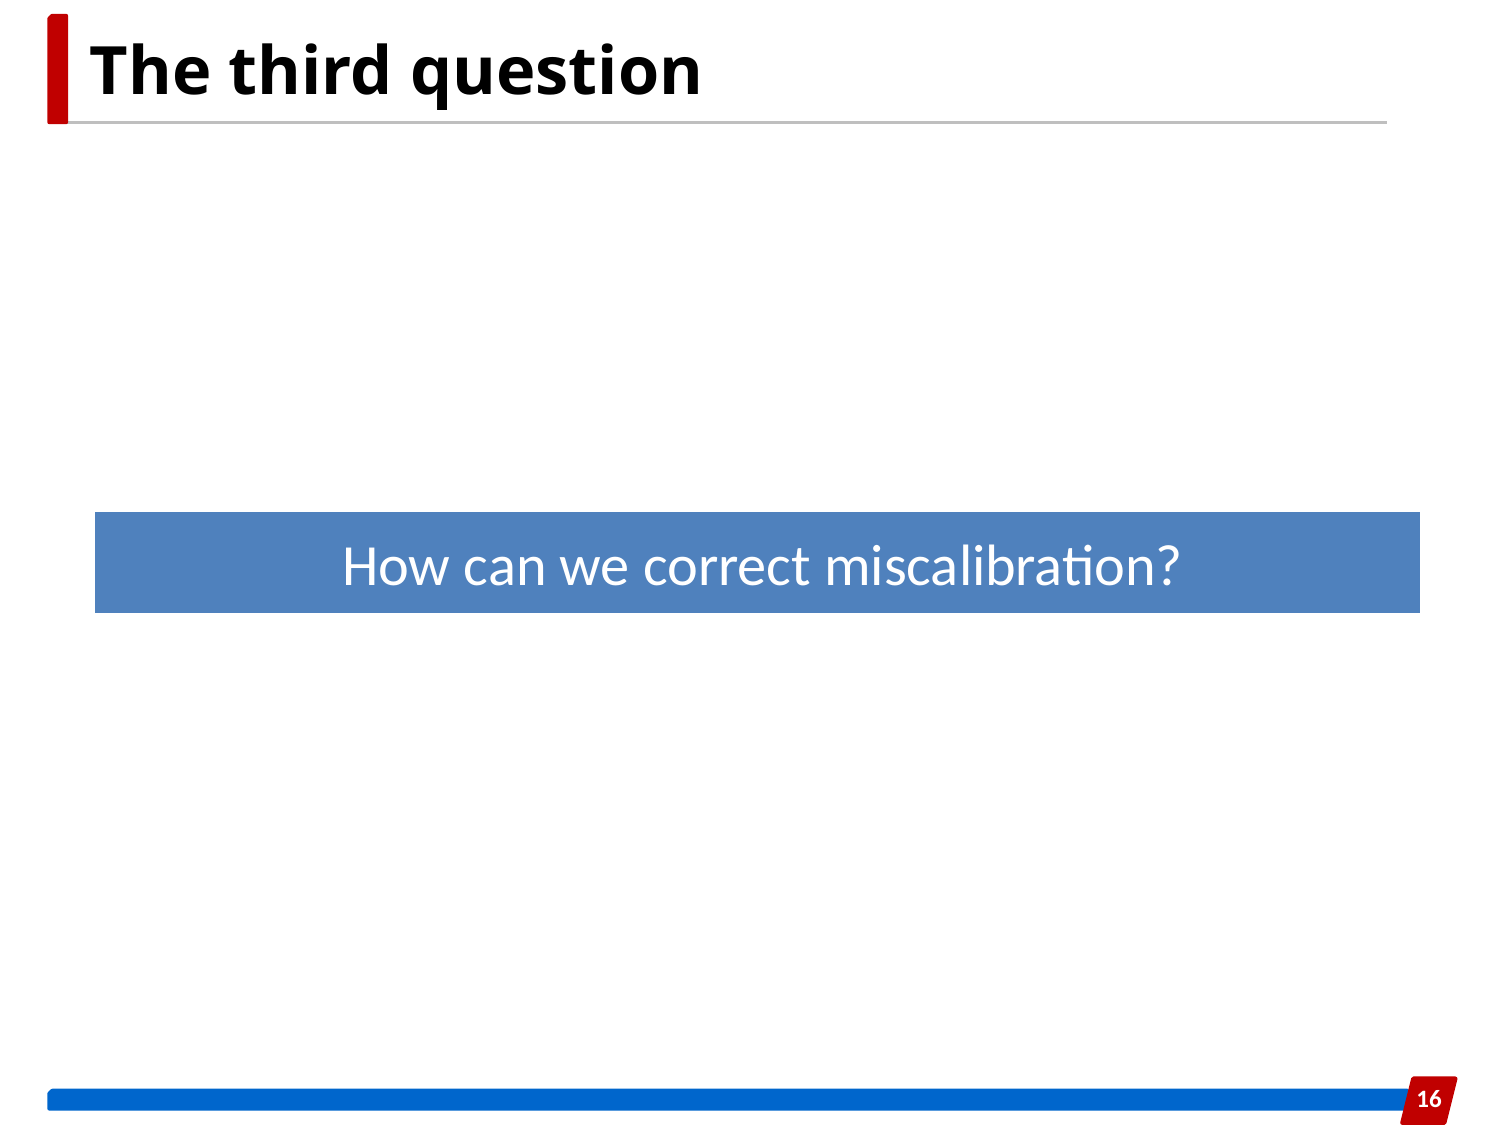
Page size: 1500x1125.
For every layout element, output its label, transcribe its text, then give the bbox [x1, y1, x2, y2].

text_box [94, 511, 1426, 613]
title The third question [74, 34, 1425, 102]
slide_number 16 [1365, 1075, 1493, 1125]
